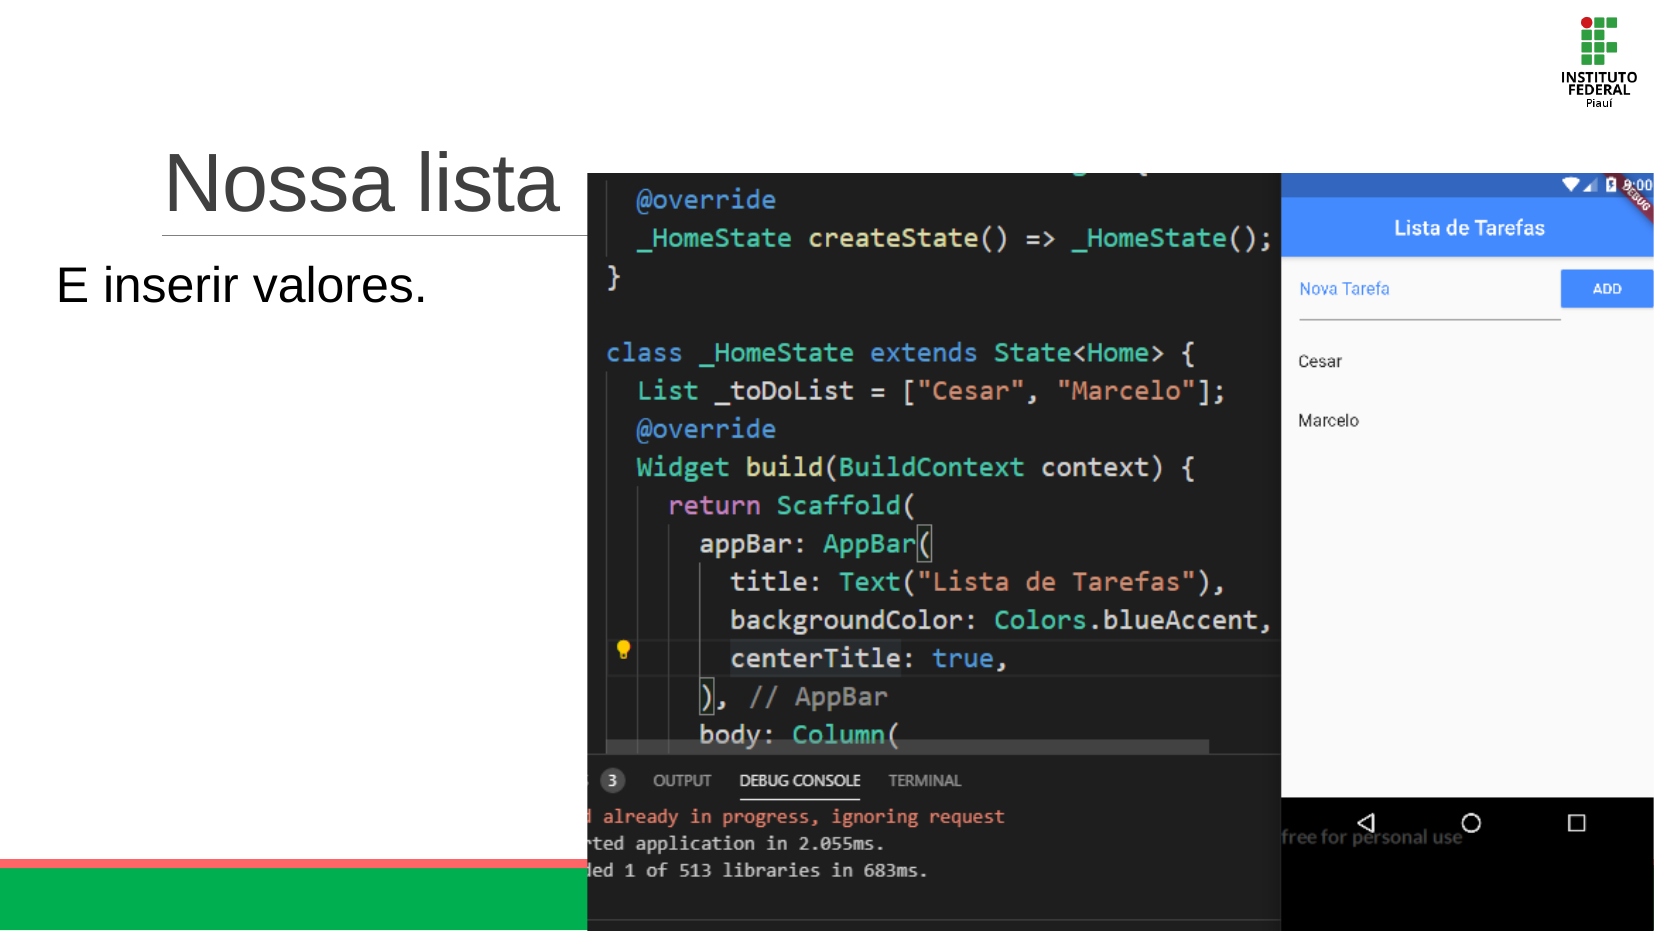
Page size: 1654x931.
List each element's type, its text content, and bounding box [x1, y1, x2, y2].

picture [1544, 15, 1654, 109]
picture [586, 172, 1654, 931]
list E inserir valores. [55, 252, 489, 375]
title Nossa lista [148, 38, 1513, 236]
